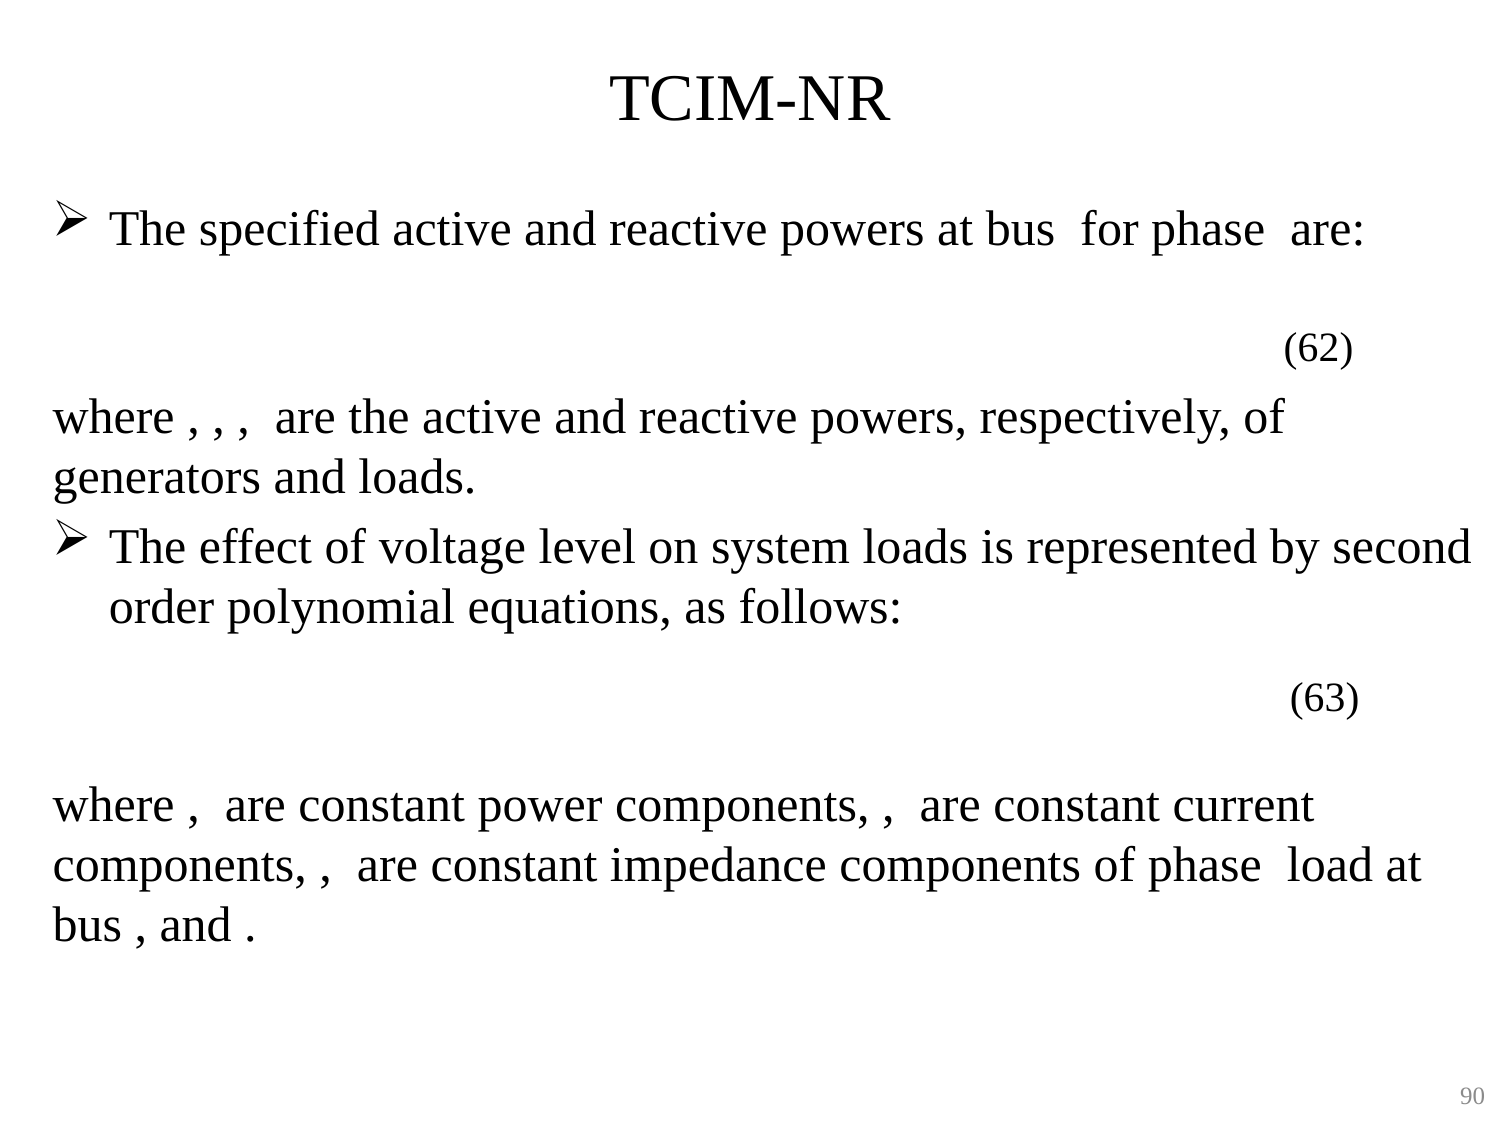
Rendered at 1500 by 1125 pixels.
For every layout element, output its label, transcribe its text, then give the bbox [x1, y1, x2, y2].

slide_number 90 [1149, 1065, 1500, 1125]
title TCIM-NR [75, 0, 1425, 188]
text_box (62) [1269, 312, 1419, 378]
list [0, 249, 1500, 713]
text_box (63) [1274, 662, 1425, 728]
